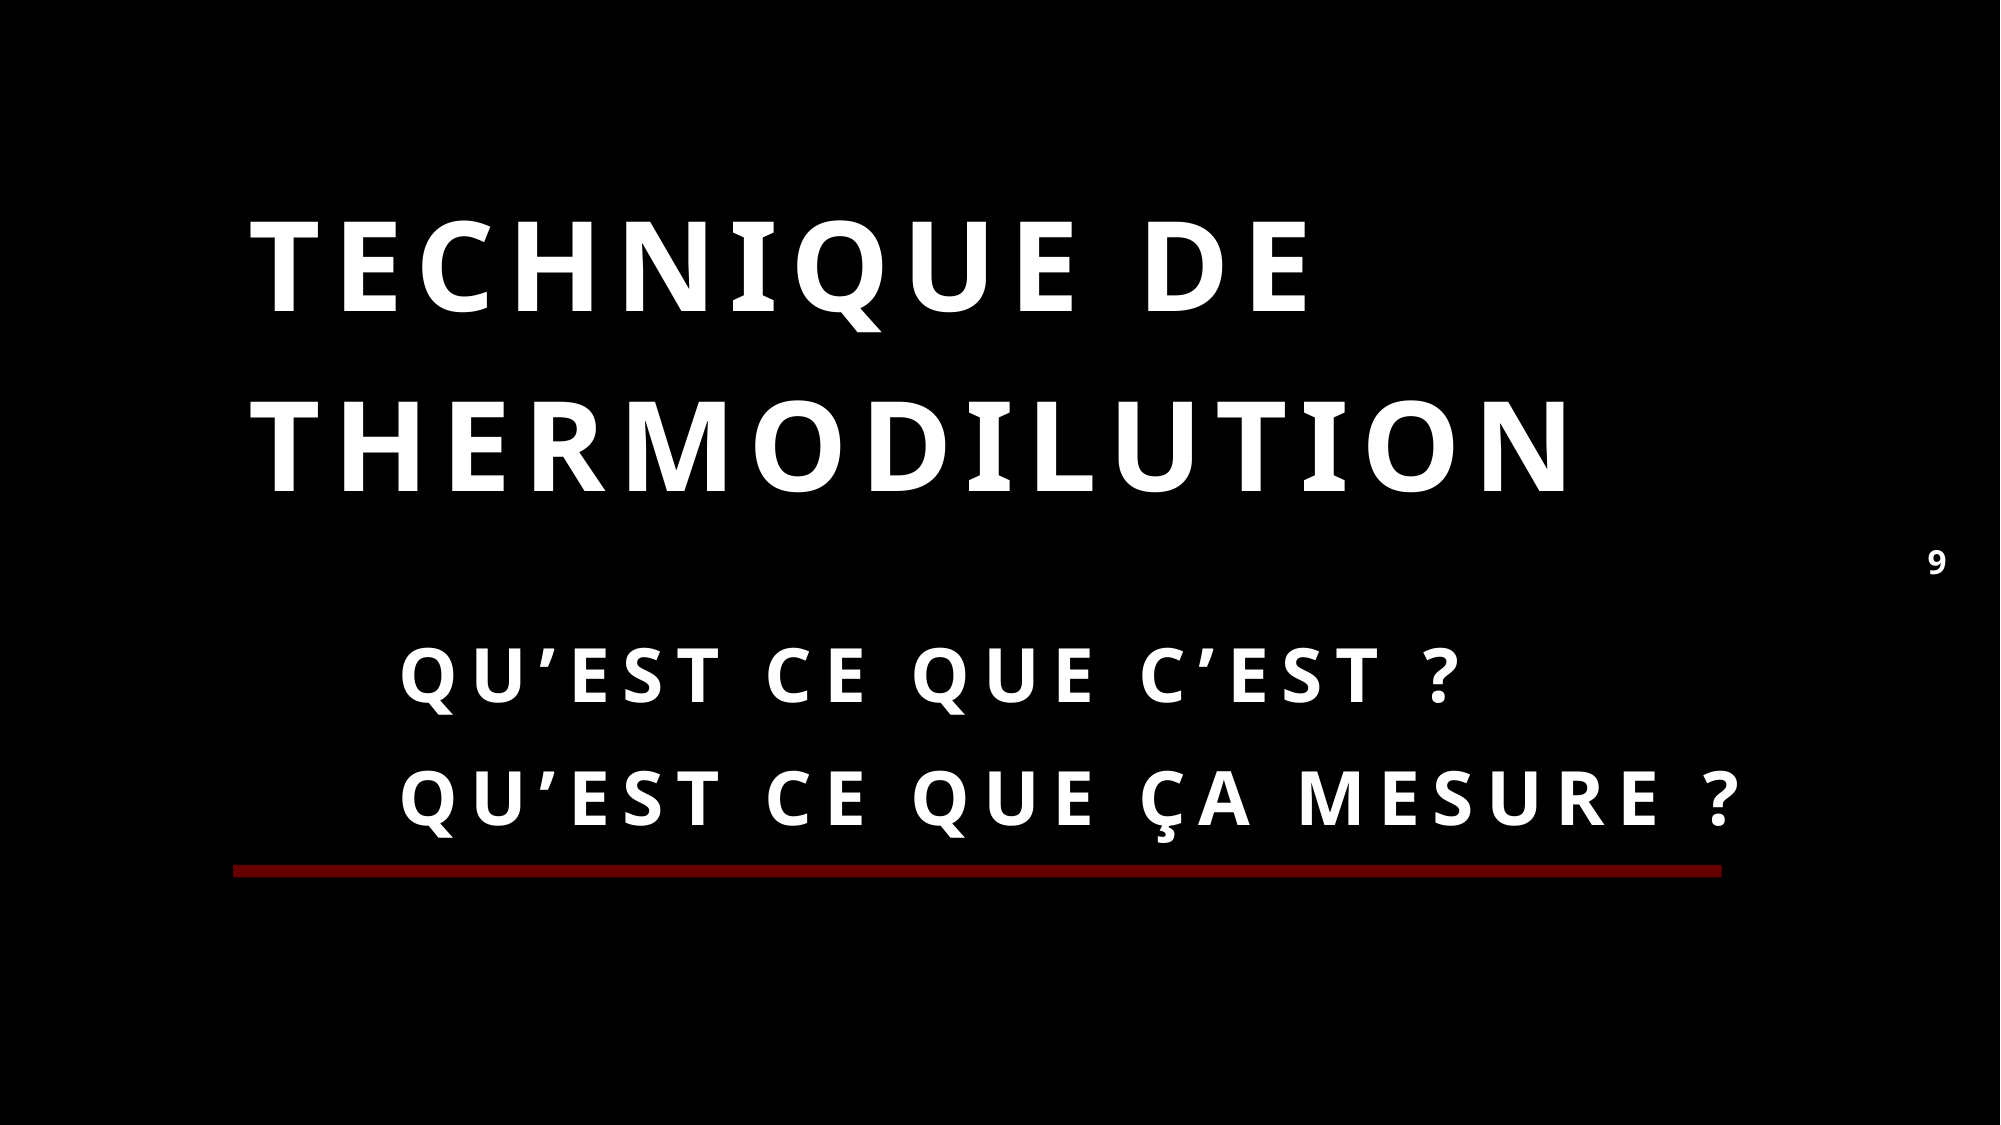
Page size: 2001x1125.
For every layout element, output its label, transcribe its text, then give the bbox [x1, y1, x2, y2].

title technique de thermodilution Qu’est ce que c’est ? Qu’est ce que ça mesure ? [233, 149, 1774, 845]
slide_number 9 [1885, 528, 1989, 599]
